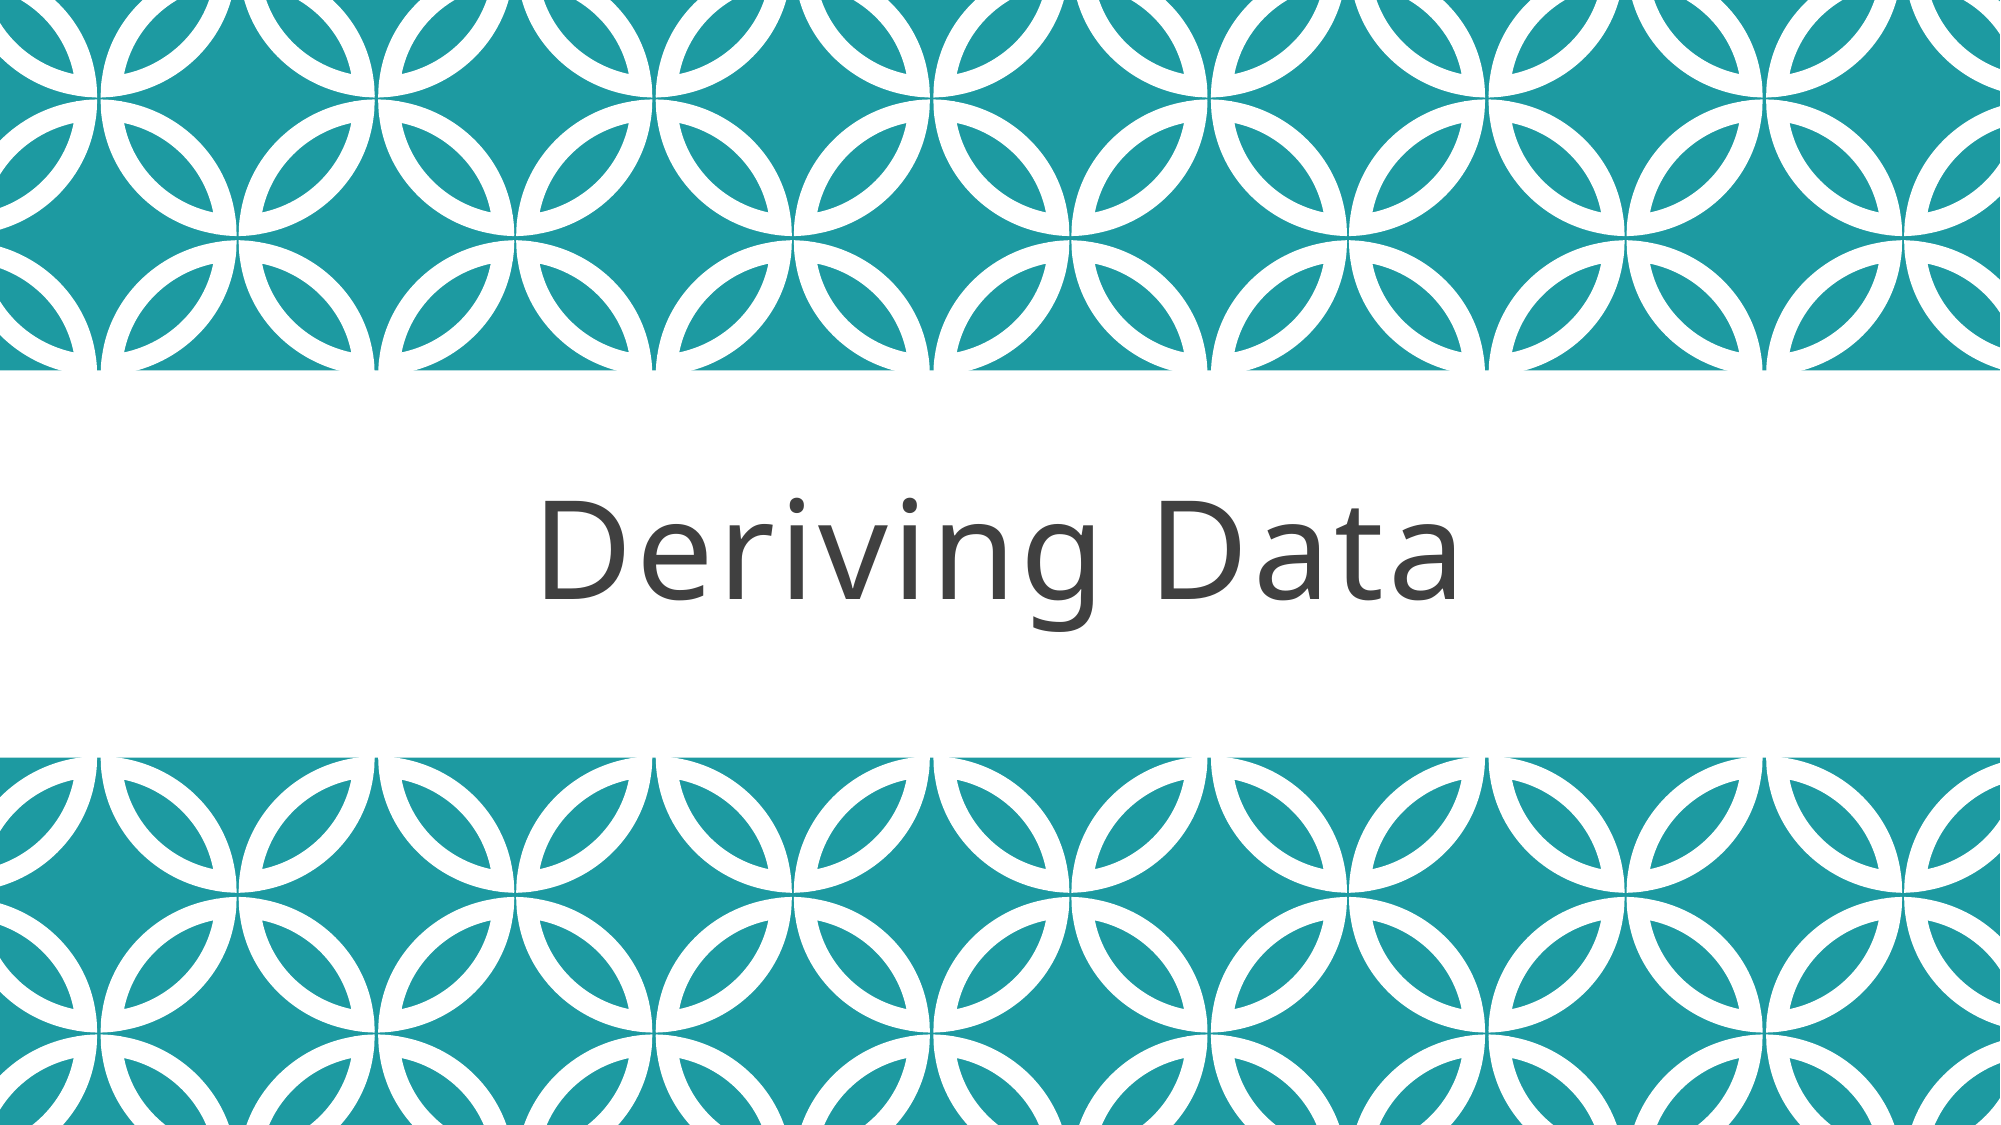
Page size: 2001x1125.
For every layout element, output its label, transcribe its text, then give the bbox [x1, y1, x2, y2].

title Deriving Data [82, 440, 1918, 681]
